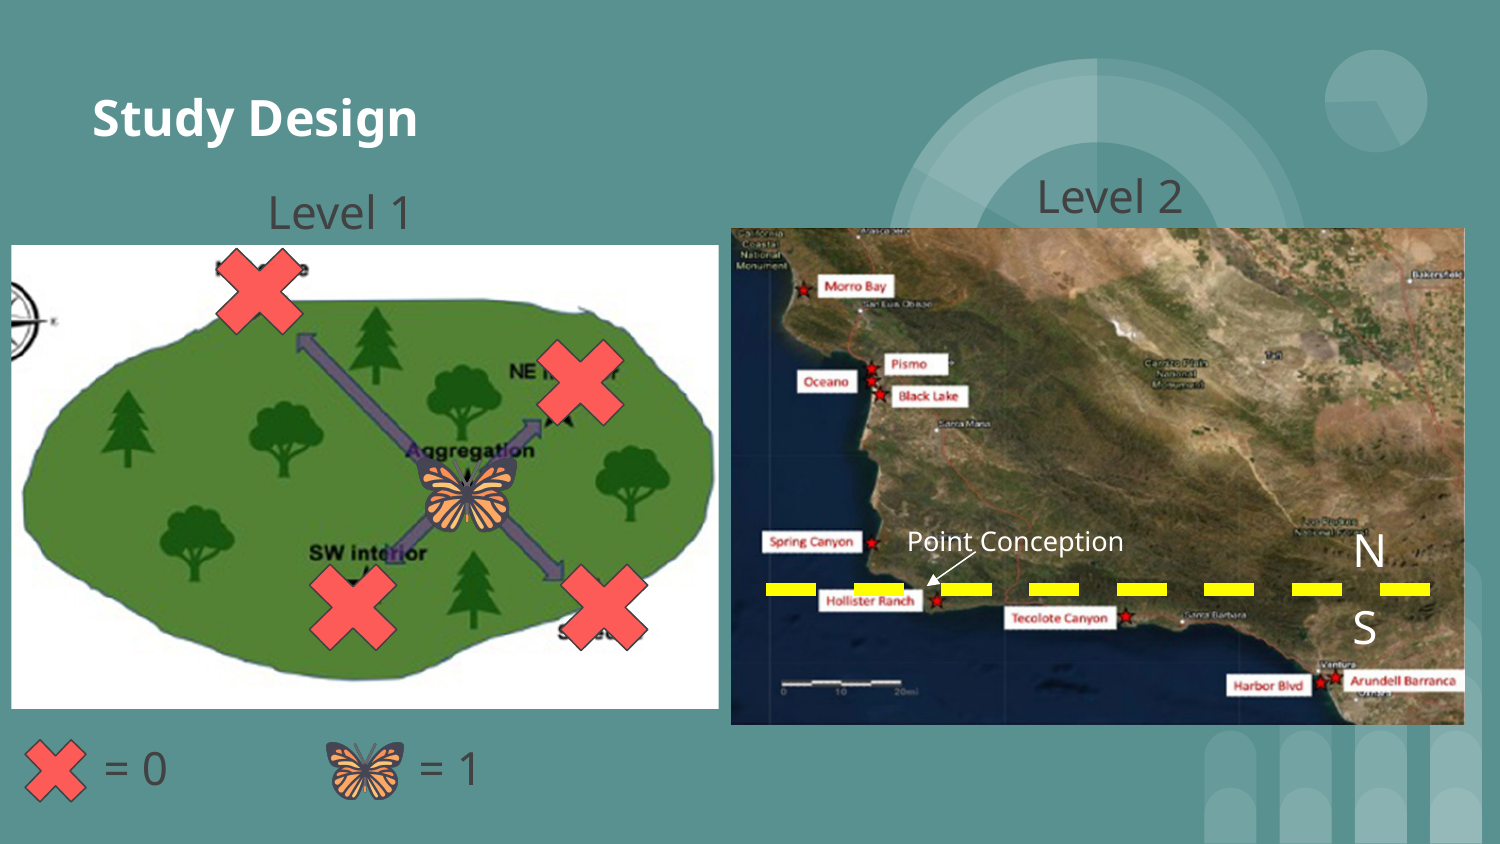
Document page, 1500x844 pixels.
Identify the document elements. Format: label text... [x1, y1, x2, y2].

text_box = 1 [403, 725, 568, 786]
text_box Level 1 [252, 168, 499, 243]
picture [731, 228, 1465, 726]
picture [326, 731, 404, 810]
text_box = 0 [88, 725, 252, 786]
picture [11, 245, 719, 709]
text_box Level 2 [1020, 153, 1268, 227]
text_box [25, 739, 87, 802]
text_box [926, 551, 976, 587]
title Study Design [77, 67, 1432, 167]
